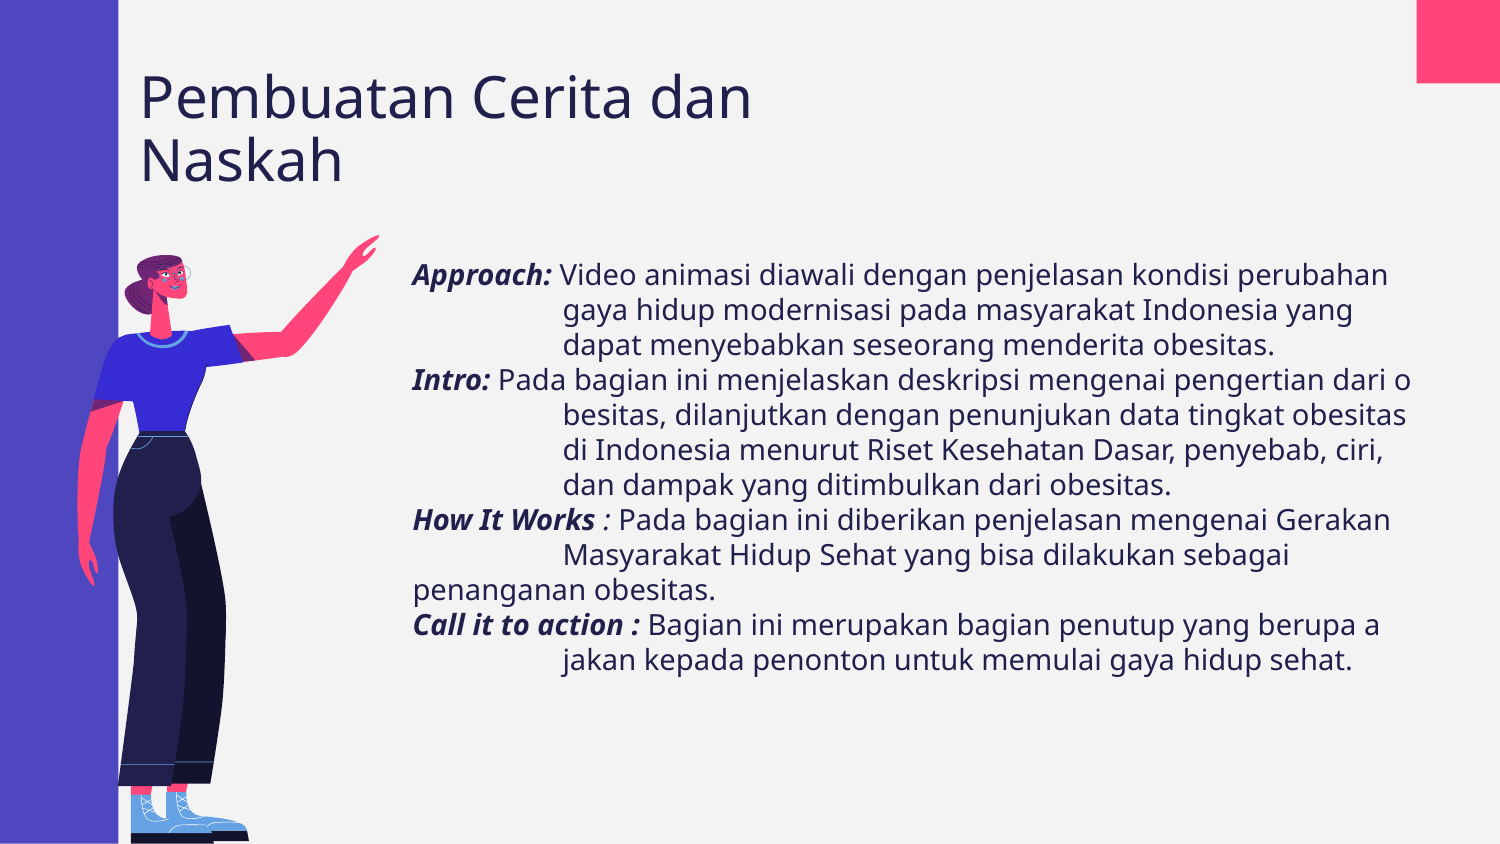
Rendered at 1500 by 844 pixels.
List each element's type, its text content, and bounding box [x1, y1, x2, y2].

text_box Approach: Video animasi diawali dengan penjelasan kondisi perubahan gaya hidup modernisasi pada masyarakat Indonesia yang dapat menyebabkan seseorang menderita obesitas. Intro: Pada bagian ini menjelaskan deskripsi mengenai pengertian dari o besitas, dilanjutkan dengan penunjukan data tingkat obesitas di Indonesia menurut Riset Kesehatan Dasar, penyebab, ciri, dan dampak yang ditimbulkan dari obesitas. How It Works : Pada bagian ini diberikan penjelasan mengenai Gerakan Masyarakat Hidup Sehat yang bisa dilakukan sebagai penanganan obesitas. Call it to action : Bagian ini merupakan bagian penutup yang berupa a jakan kepada penonton untuk memulai gaya hidup sehat. [397, 249, 1429, 684]
text_box Pembuatan Cerita dan Naskah [128, 58, 834, 204]
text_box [74, 234, 382, 844]
